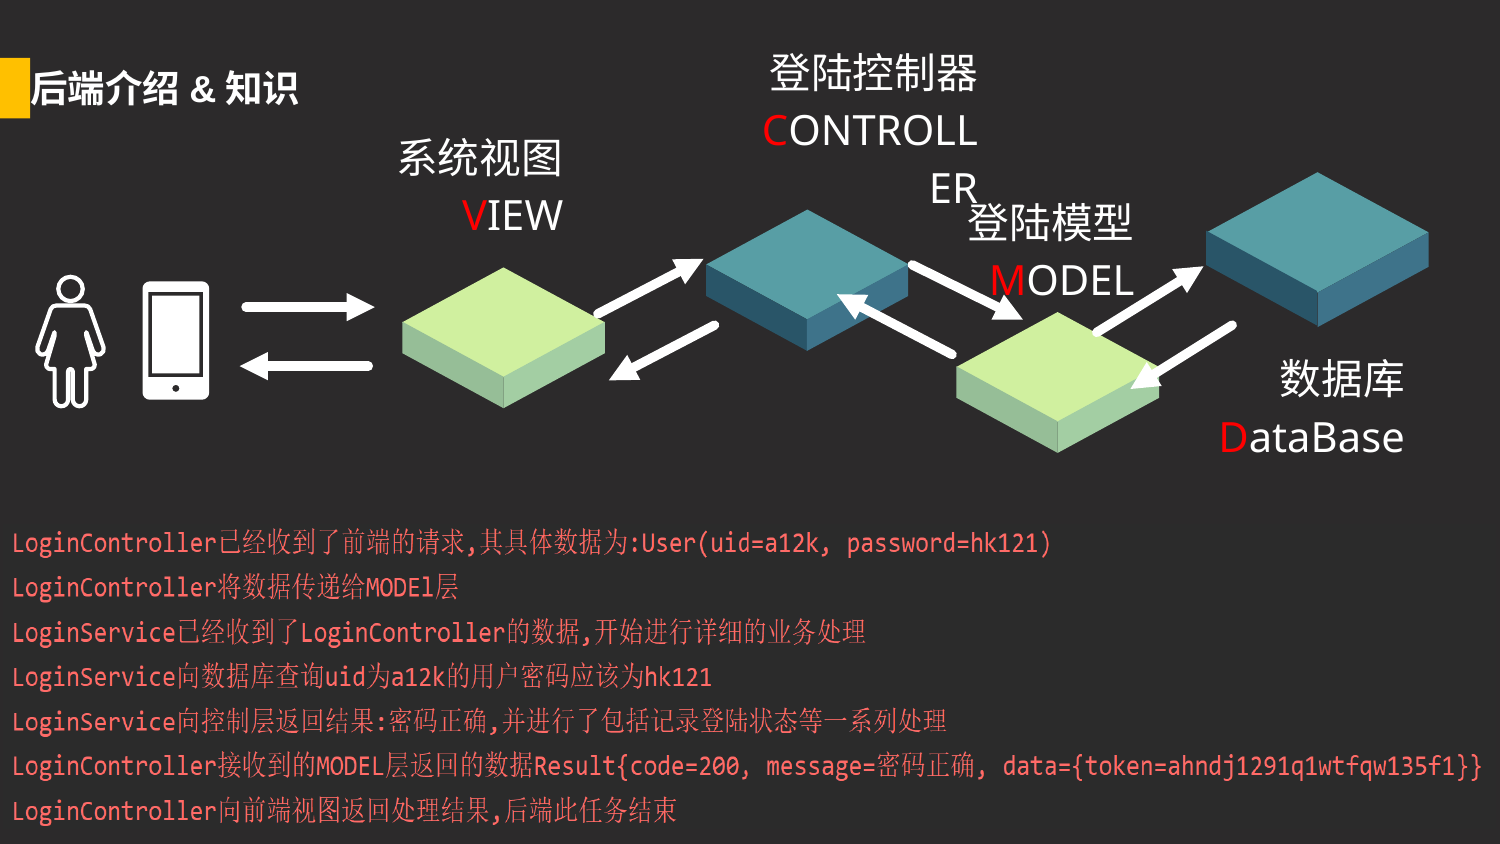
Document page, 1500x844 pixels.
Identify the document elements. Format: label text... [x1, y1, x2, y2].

text_box [37, 305, 104, 407]
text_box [1130, 324, 1233, 390]
text_box 数据库 DataBase [1162, 351, 1421, 455]
text_box [142, 281, 210, 400]
text_box 登陆控制器 CONTROLLER [742, 104, 994, 146]
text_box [956, 311, 1160, 454]
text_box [597, 258, 704, 315]
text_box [1205, 171, 1429, 328]
text_box 系统视图 VIEW [350, 158, 579, 205]
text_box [912, 264, 1024, 320]
picture [3, 523, 1497, 829]
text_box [1096, 266, 1204, 333]
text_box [705, 209, 910, 352]
text_box [58, 276, 83, 302]
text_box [608, 324, 715, 381]
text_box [402, 267, 606, 409]
text_box [0, 56, 32, 120]
text_box 登陆模型 MODEL [914, 225, 1150, 267]
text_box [836, 293, 953, 355]
text_box 后端介绍&知识 [15, 57, 316, 118]
